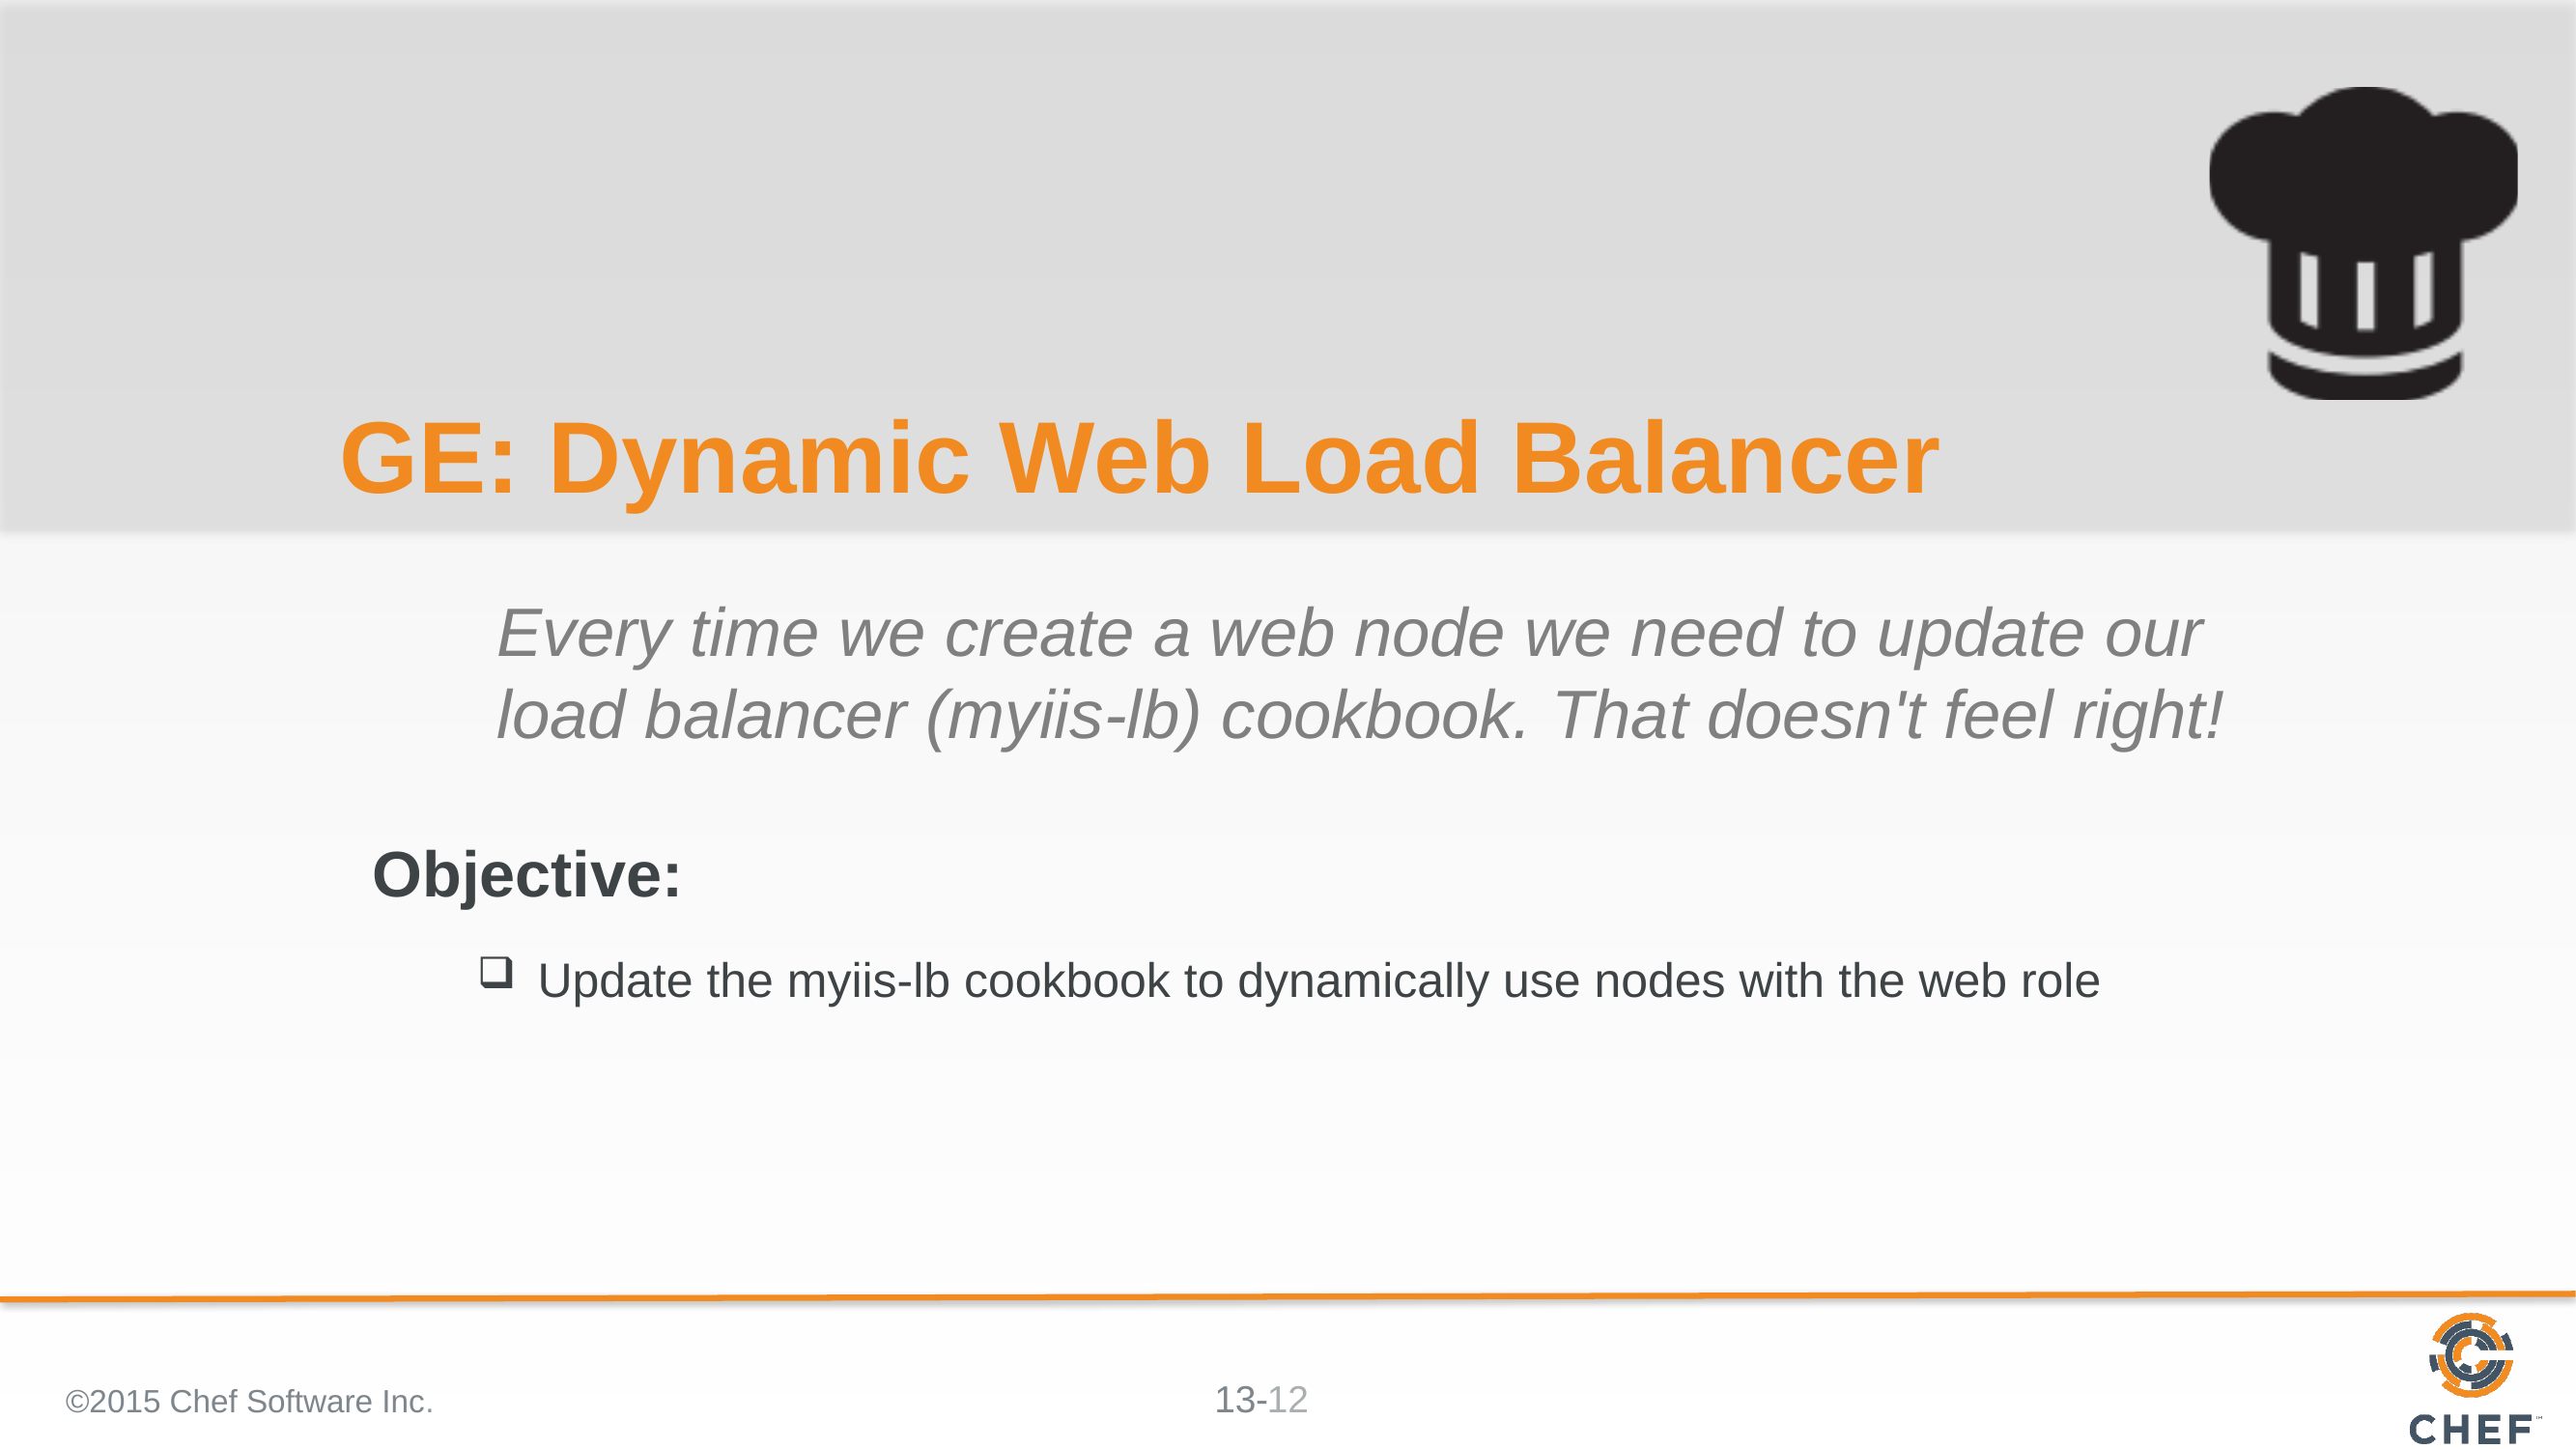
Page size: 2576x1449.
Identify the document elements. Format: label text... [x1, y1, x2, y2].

list Update the myiis-lb cookbook to dynamically use nodes with the web role [477, 949, 2271, 1243]
footer ©2015 Chef Software Inc. [51, 1359, 952, 1440]
list Every time we create a web node we need to update our load balancer (myiis-lb) cookbook. That doesn't feel right! [478, 549, 2272, 791]
slide_number 12 [998, 1359, 1578, 1437]
title GE: Dynamic Web Load Balancer [325, 390, 2217, 531]
picture [2399, 1297, 2550, 1449]
